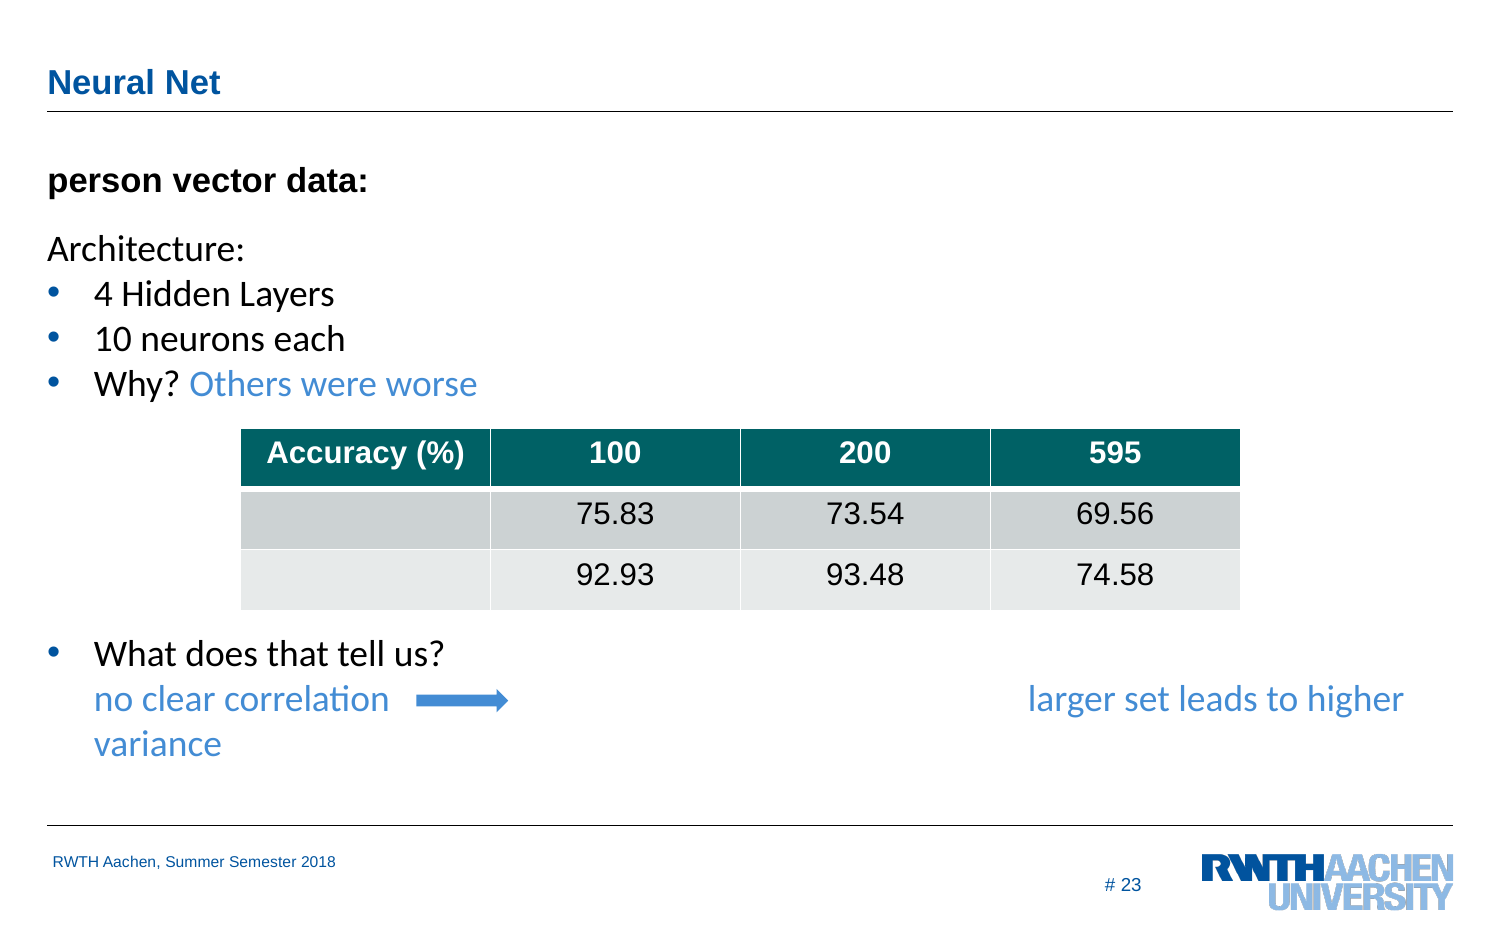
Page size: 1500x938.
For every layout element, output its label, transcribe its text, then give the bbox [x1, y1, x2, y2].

text_box [415, 686, 510, 715]
list Architecture: 4 Hidden Layers 10 neurons each Why? Others were worse What does that tell us? no clear correlation larger set leads to higher variance [47, 224, 1453, 815]
picture [1181, 826, 1474, 938]
title Neural Net [47, 27, 1453, 102]
slide_number # 23 [1090, 854, 1241, 905]
list person vector data: [47, 157, 1453, 196]
